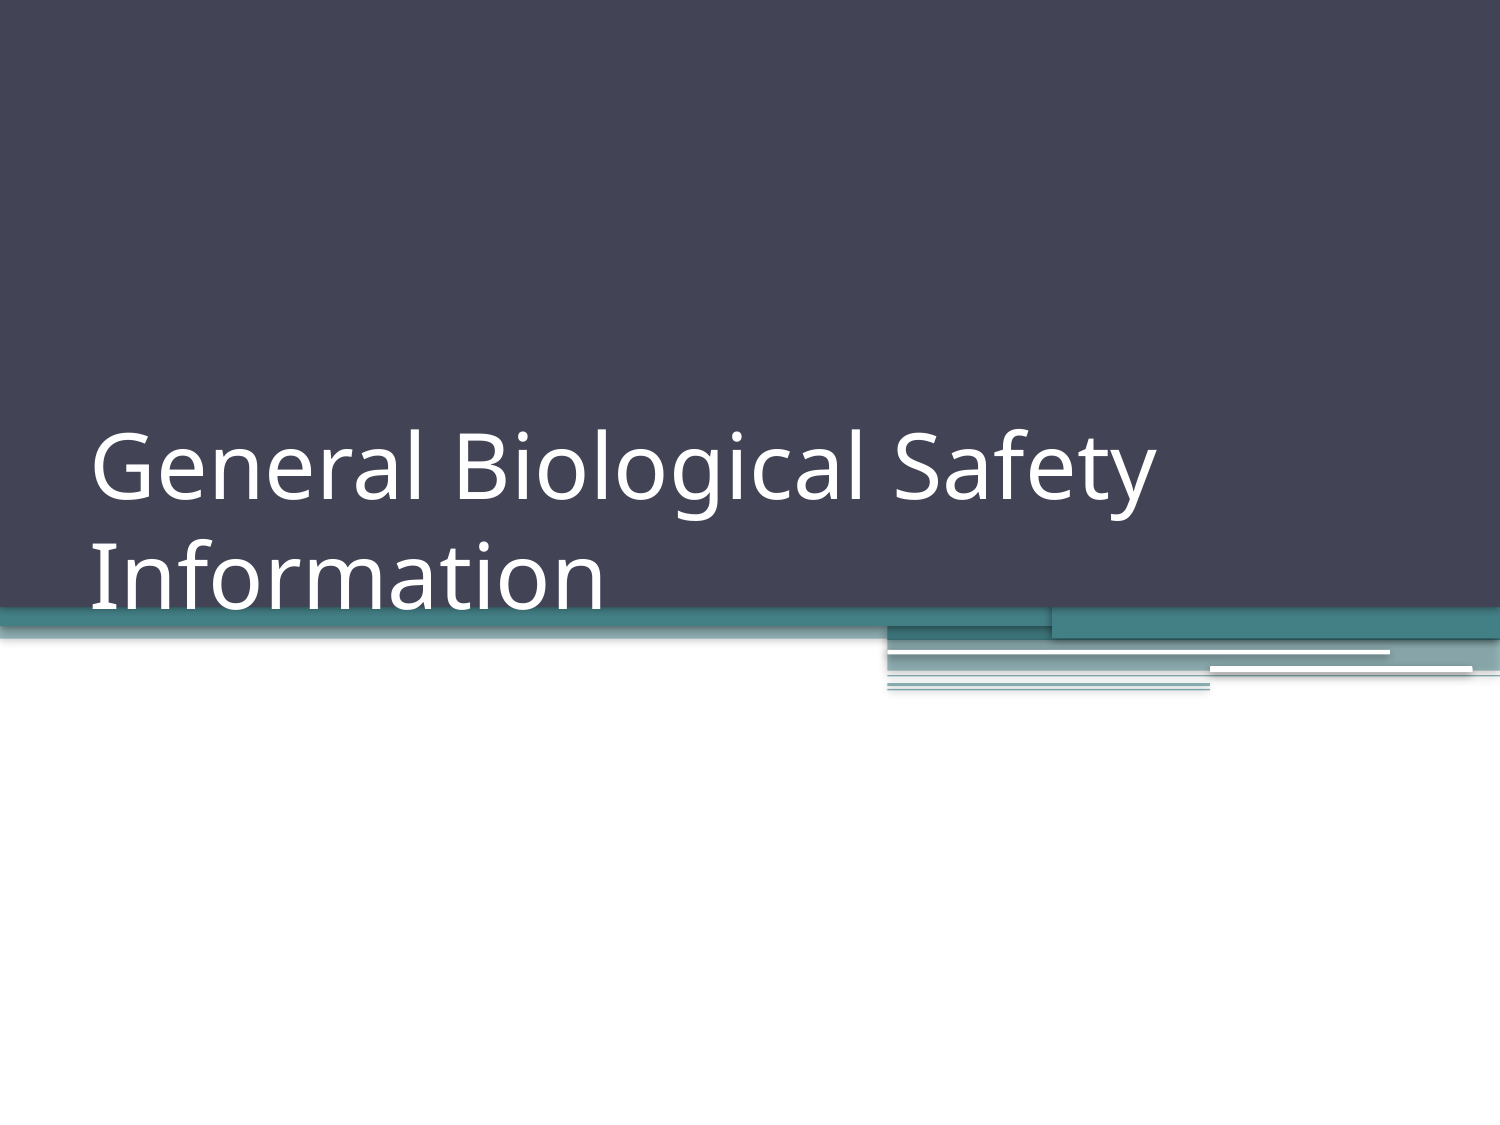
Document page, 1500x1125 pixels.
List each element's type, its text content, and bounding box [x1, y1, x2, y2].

title General Biological Safety Information [75, 394, 1463, 636]
